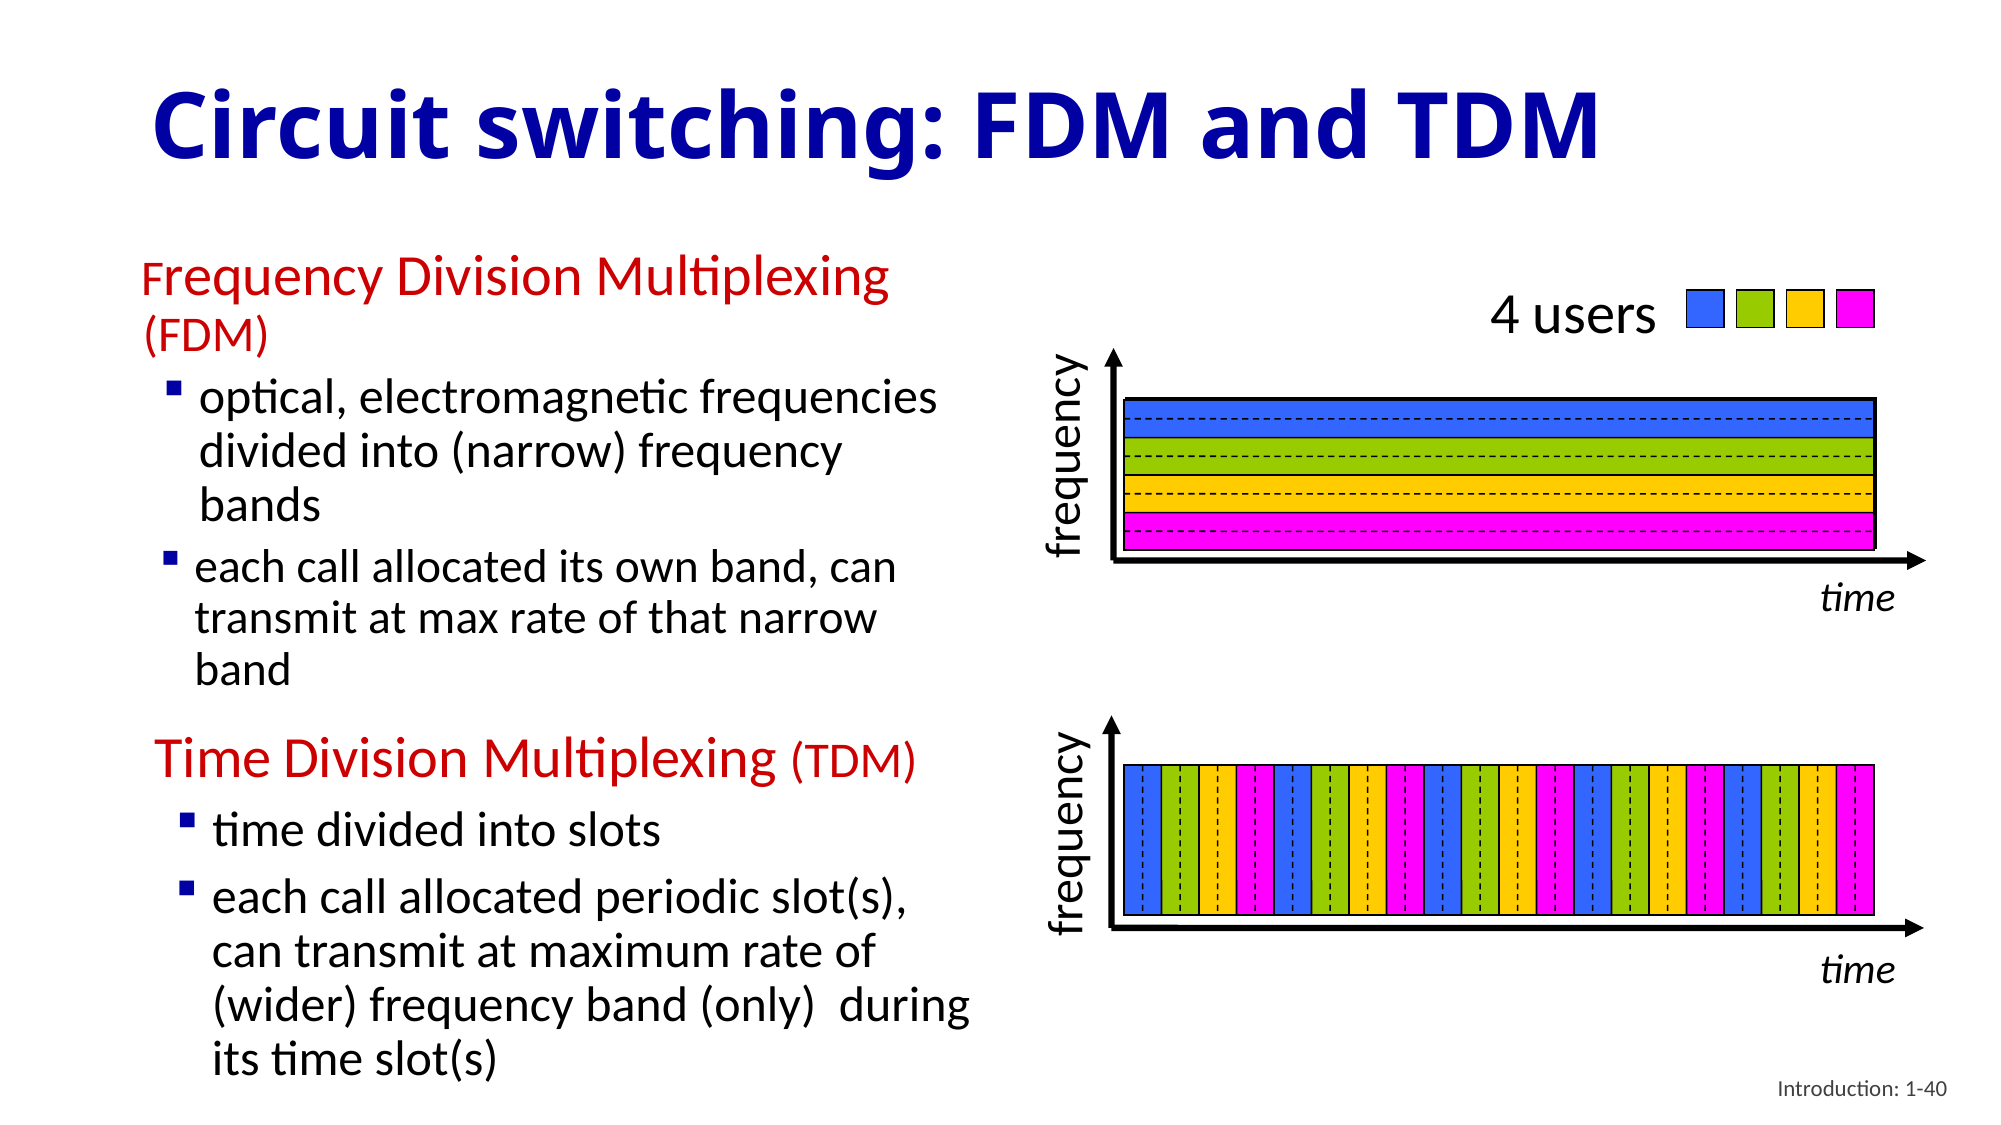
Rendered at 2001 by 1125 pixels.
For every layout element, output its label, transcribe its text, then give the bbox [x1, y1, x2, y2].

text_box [1123, 418, 1874, 532]
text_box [1856, 765, 1874, 916]
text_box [1142, 765, 1856, 916]
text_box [1123, 765, 1142, 916]
text_box Time Division Multiplexing (TDM) time divided into slots [139, 720, 1006, 1125]
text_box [1473, 267, 1874, 354]
text_box each call allocated its own band, can transmit at max rate of that narrow band [124, 533, 988, 705]
list Frequency Division Multiplexing (FDM) optical, electromagnetic frequencies divided into (narrow) frequency bands [126, 237, 990, 563]
slide_number Introduction: 1-40 [1512, 1056, 1963, 1117]
text_box each call allocated periodic slot(s), can transmit at maximum rate of (wider) frequency band (only) during its time slot(s) [139, 863, 1005, 1125]
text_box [1022, 337, 1926, 629]
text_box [1024, 715, 1924, 1001]
title Circuit switching: FDM and TDM [135, 55, 1861, 202]
